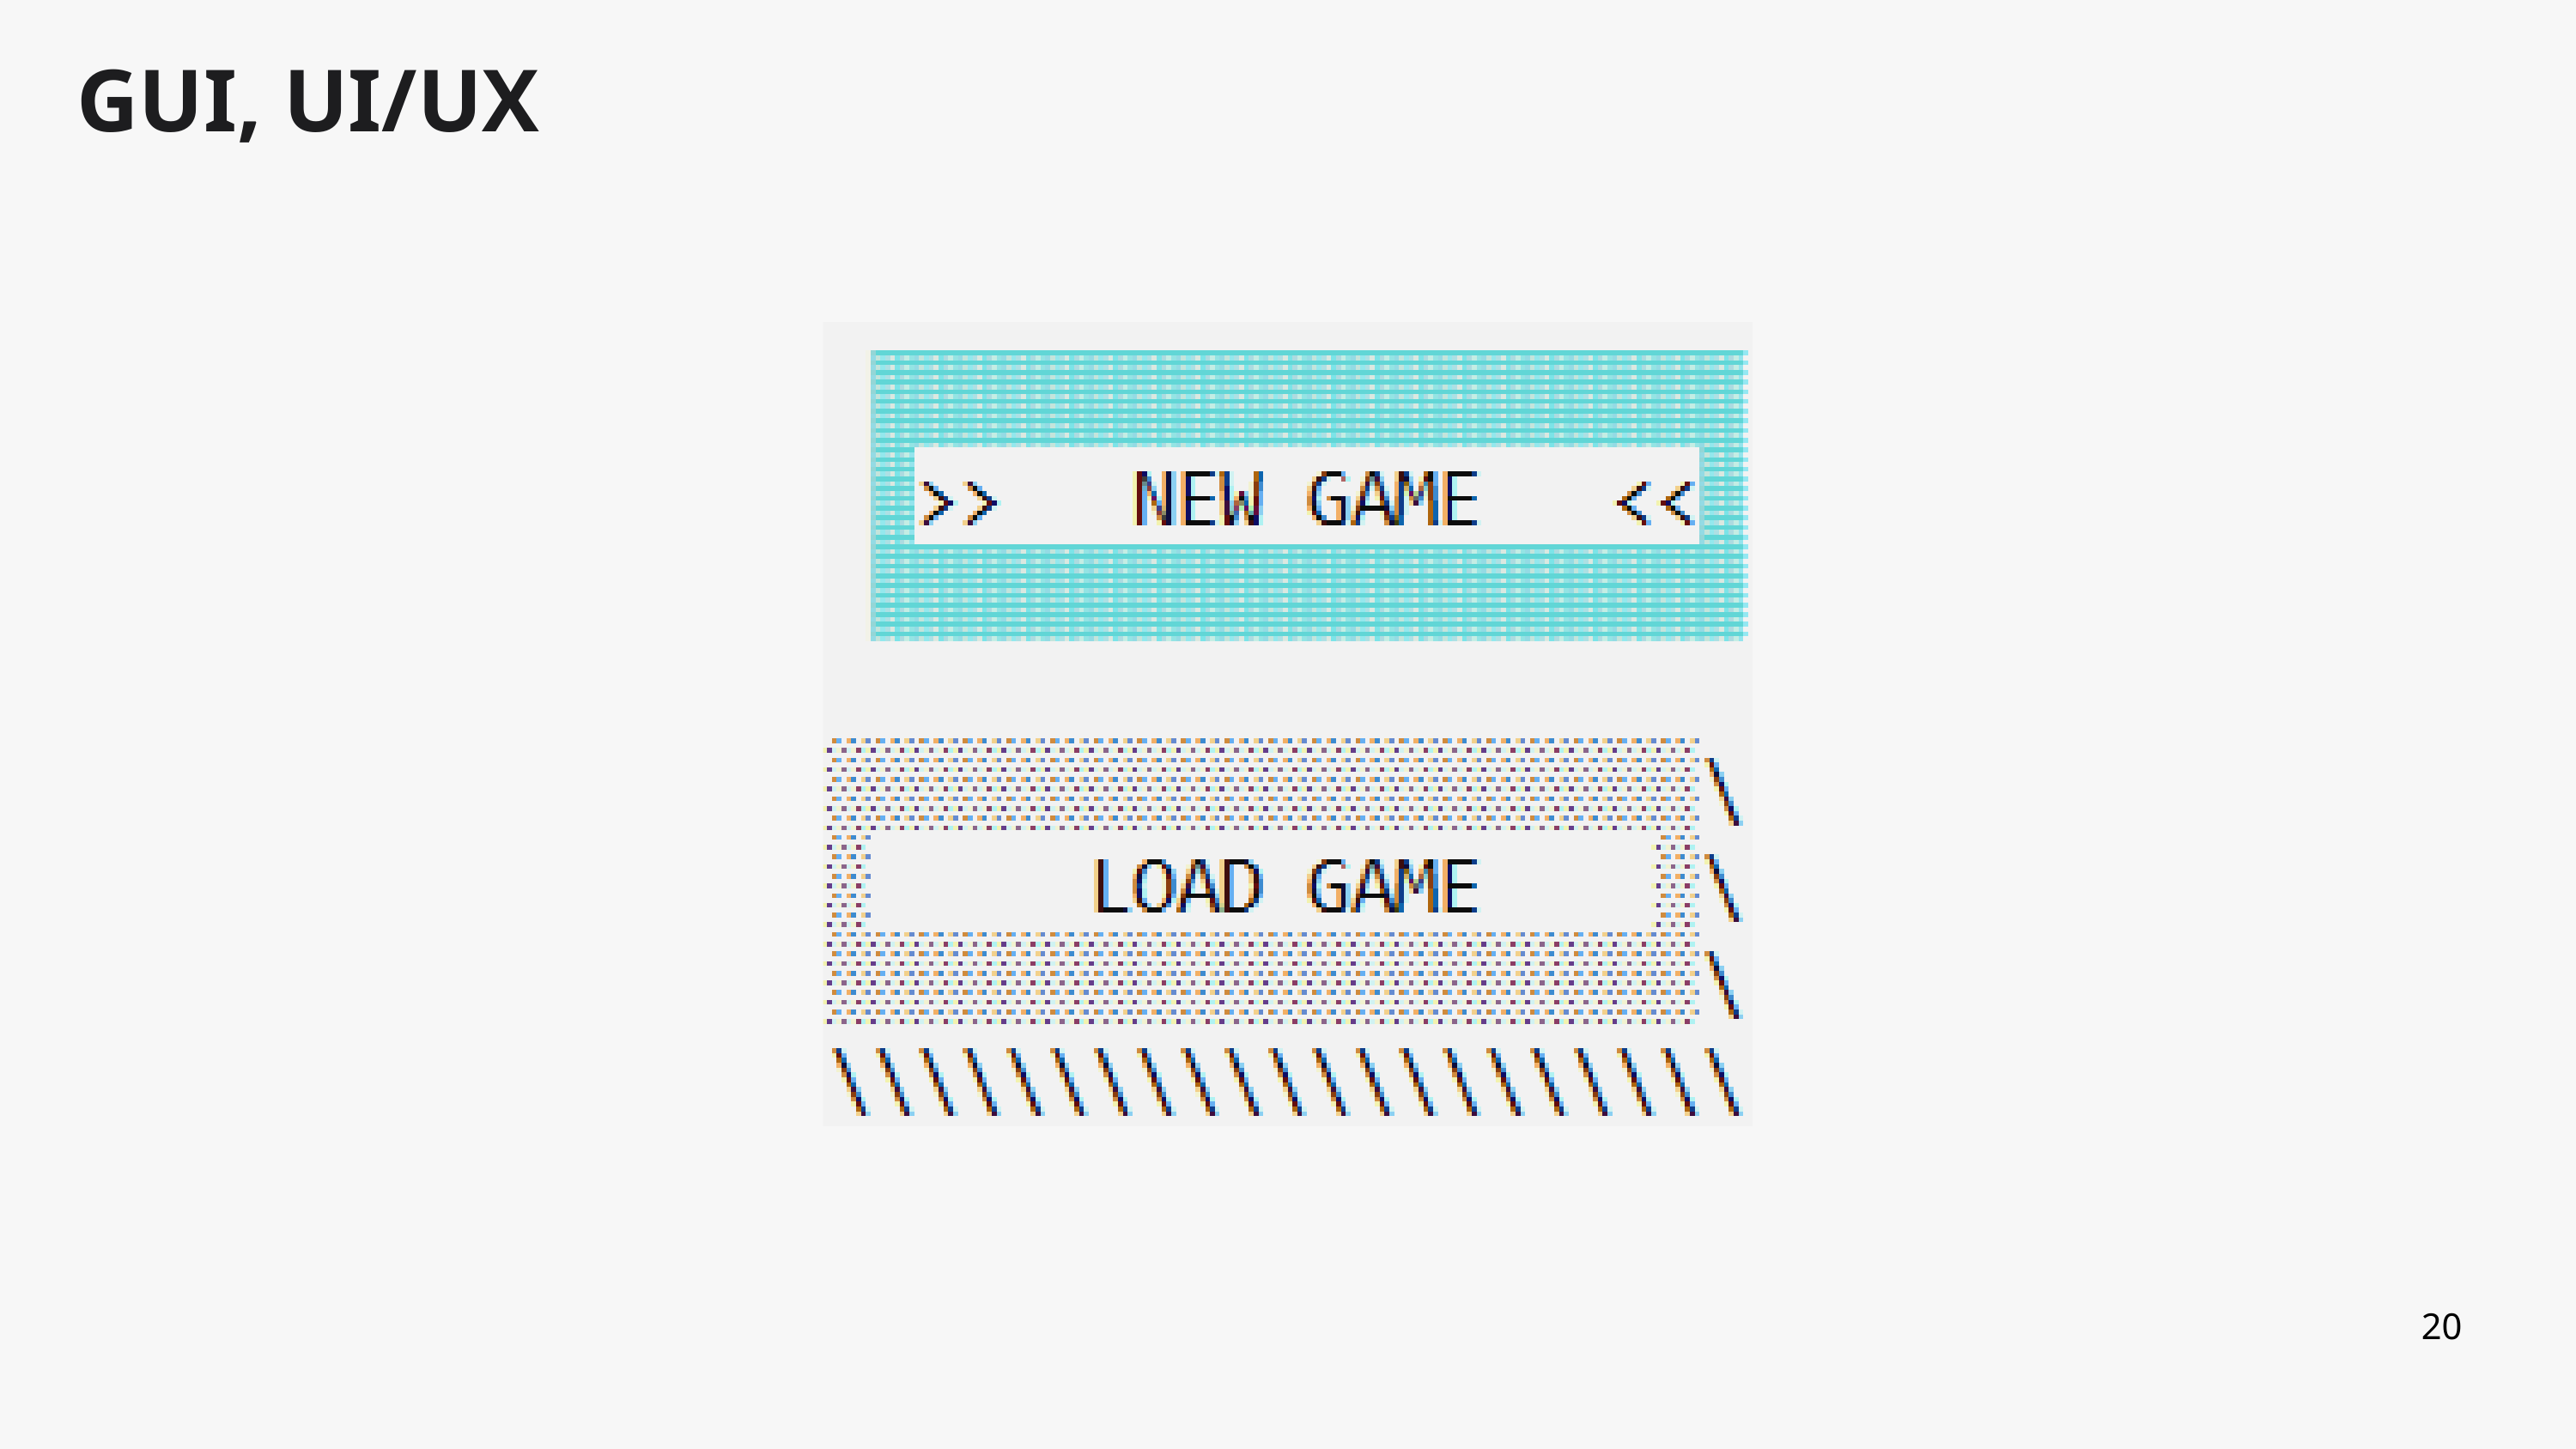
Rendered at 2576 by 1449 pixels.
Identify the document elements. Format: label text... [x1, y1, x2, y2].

text_box GUI, UI/UX [76, 29, 746, 149]
text_box 20 [2421, 1296, 2463, 1348]
text_box [823, 322, 1753, 1126]
